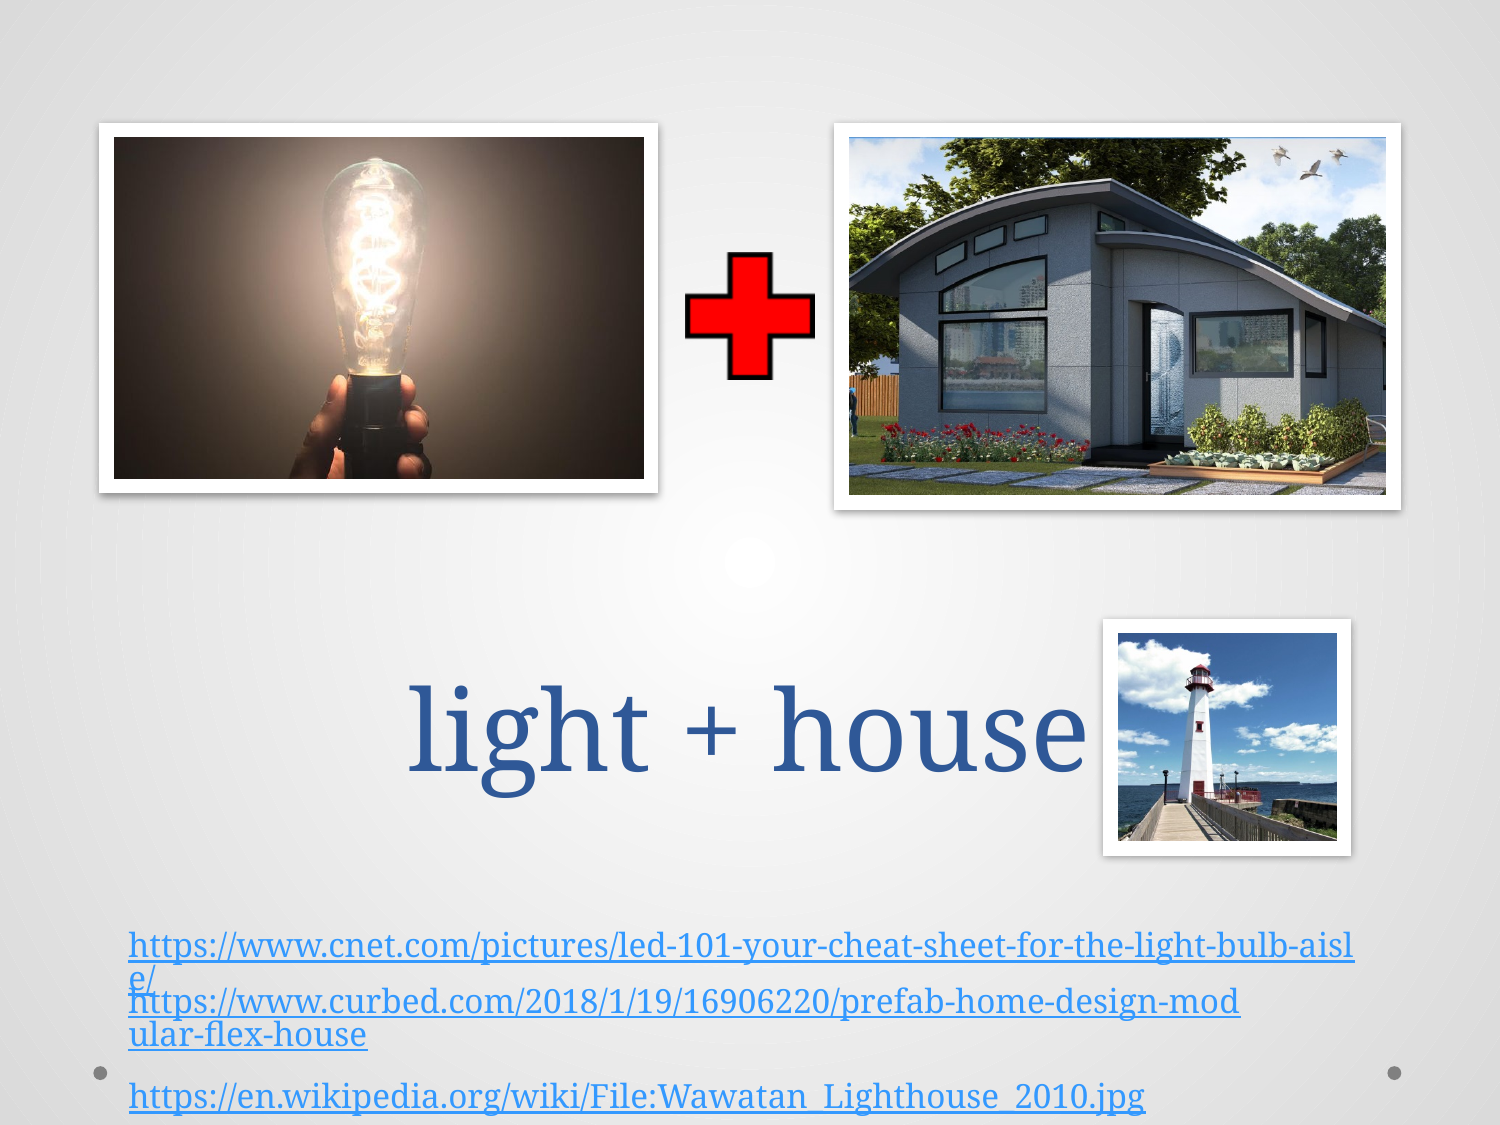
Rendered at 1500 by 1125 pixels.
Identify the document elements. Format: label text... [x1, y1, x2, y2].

picture [113, 136, 644, 479]
text_box https://www.curbed.com/2018/1/19/16906220/prefab-home-design-modular-flex-house [113, 972, 1257, 1033]
picture [848, 136, 1387, 496]
text_box https://www.cnet.com/pictures/led-101-your-cheat-sheet-for-the-light-bulb-aisle/ [113, 916, 1387, 977]
text_box https://en.wikipedia.org/wiki/File:Wawatan_Lighthouse_2010.jpg [113, 1068, 1186, 1125]
picture [685, 252, 815, 381]
title light + house [75, 538, 1425, 802]
picture [1117, 633, 1337, 842]
